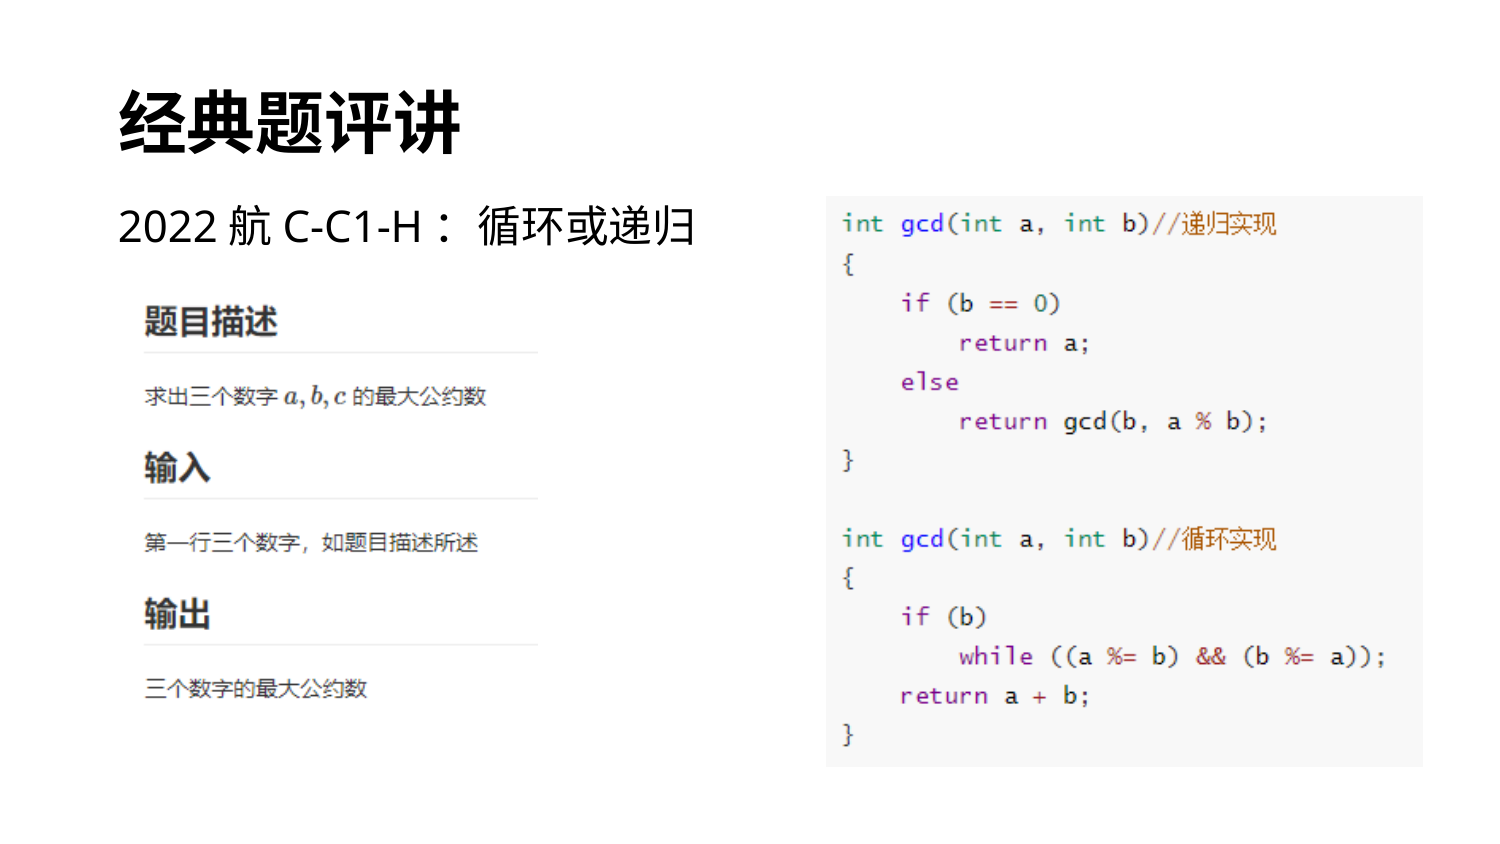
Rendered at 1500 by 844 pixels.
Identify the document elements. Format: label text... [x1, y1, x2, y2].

title 经典题评讲 [103, 44, 1397, 208]
picture [826, 196, 1423, 767]
text_box 2022航C-C1-H：循环或递归 [103, 197, 750, 260]
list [103, 271, 538, 730]
